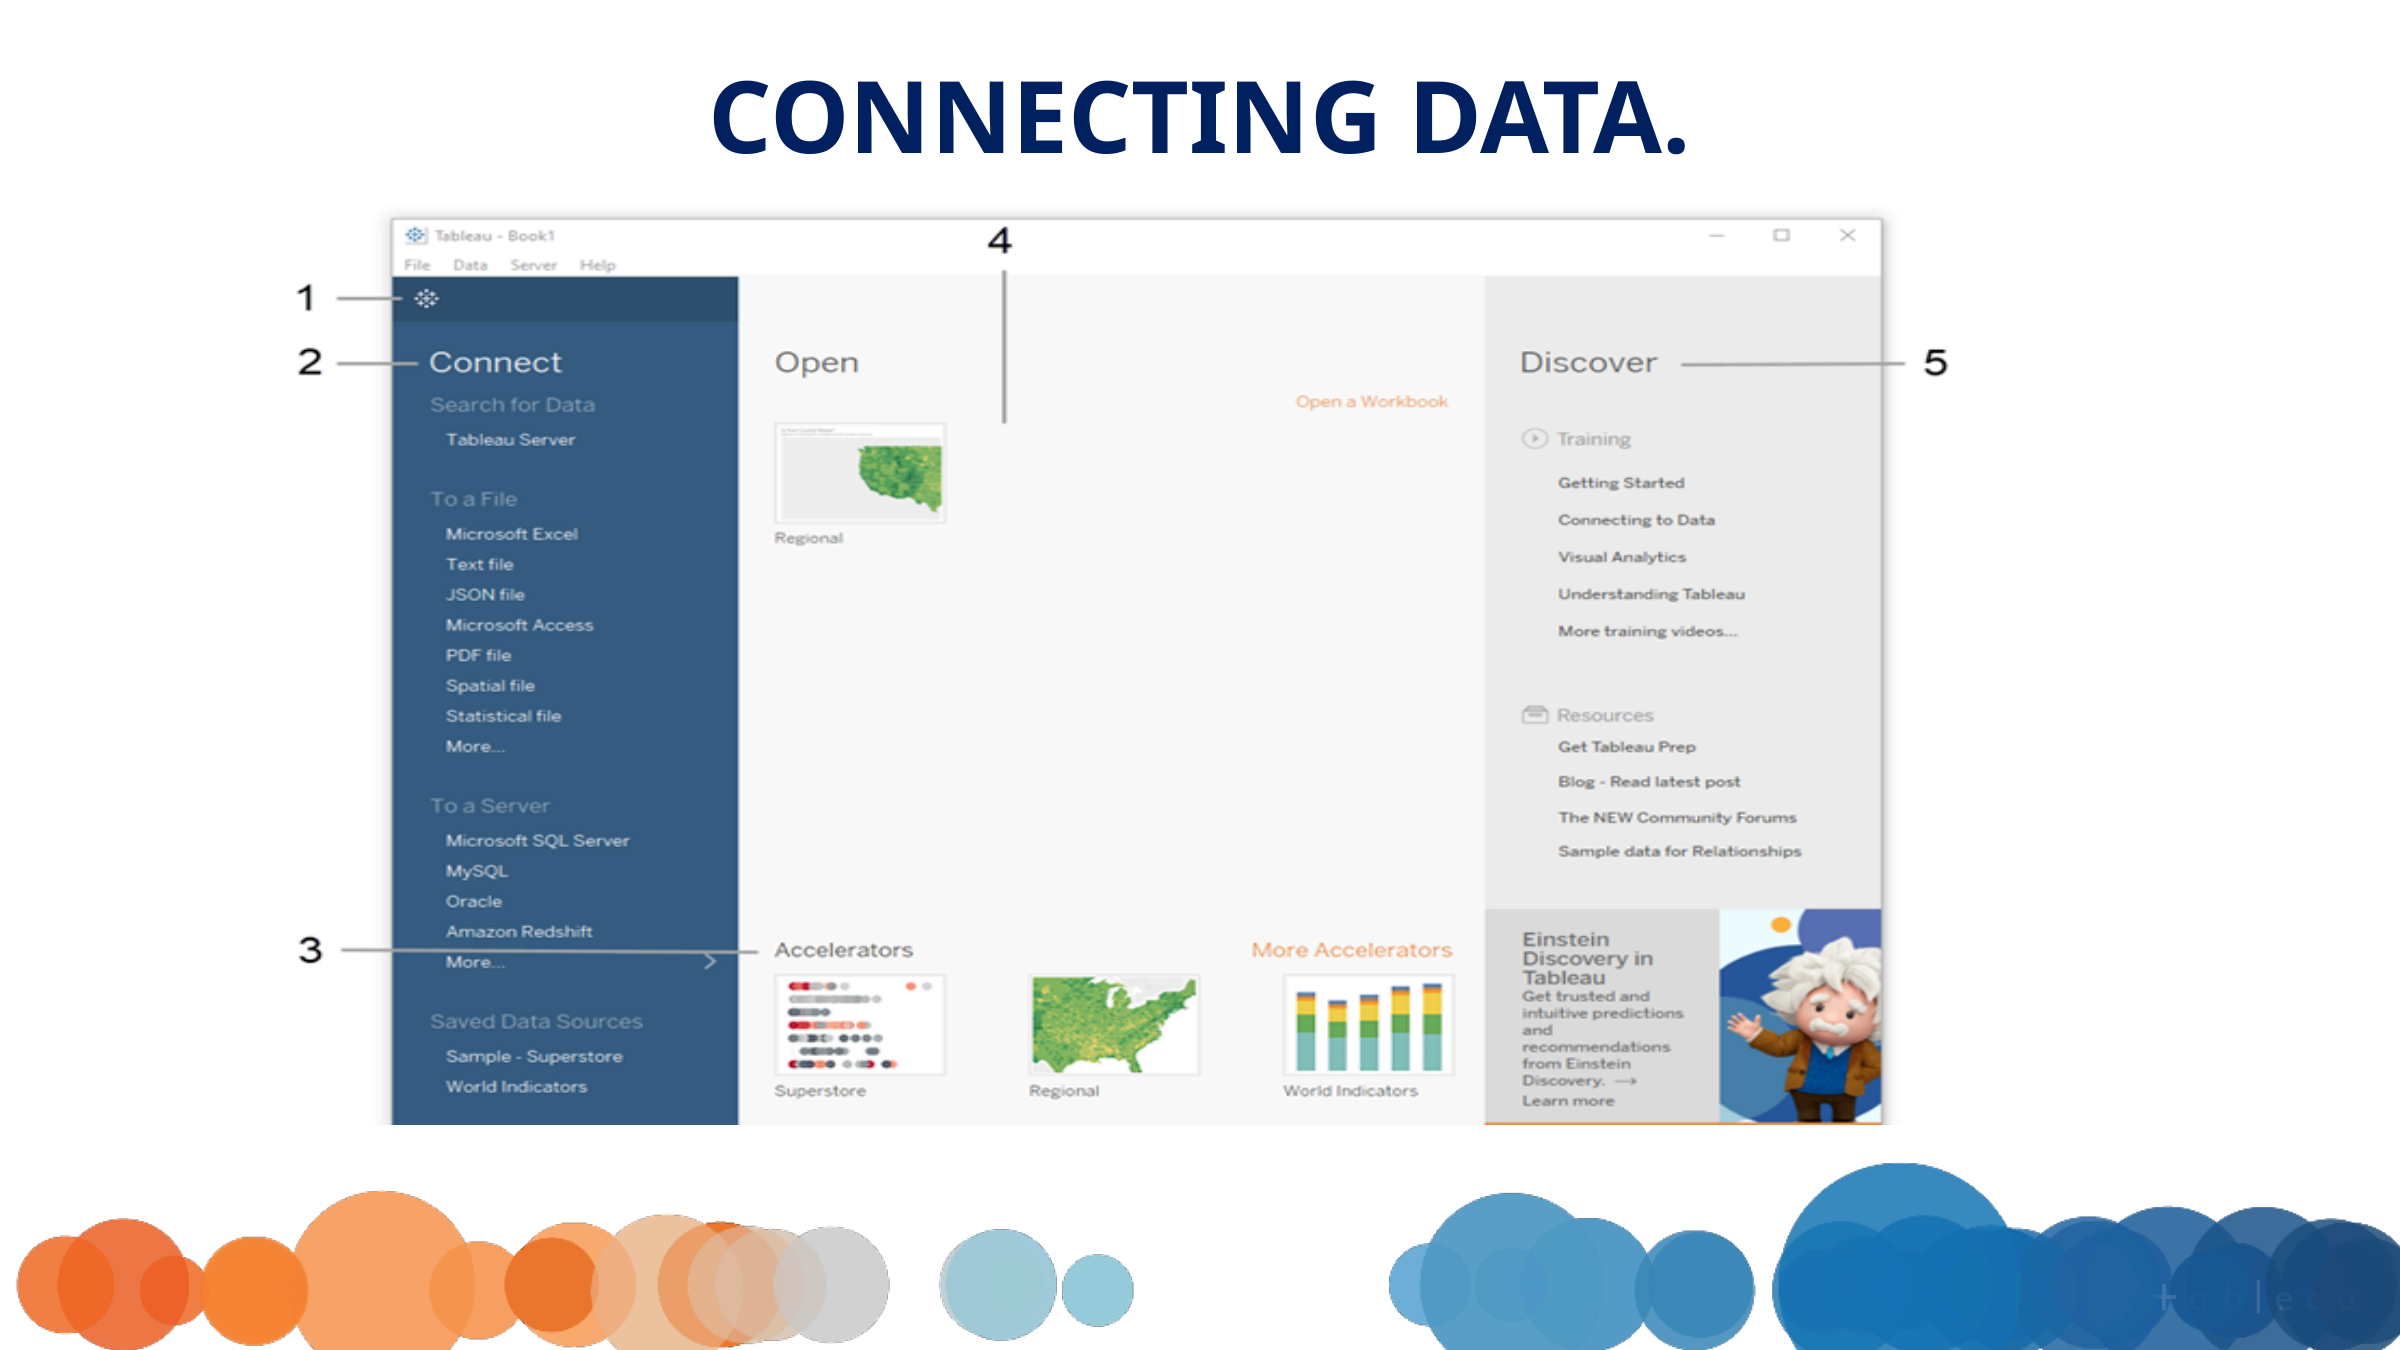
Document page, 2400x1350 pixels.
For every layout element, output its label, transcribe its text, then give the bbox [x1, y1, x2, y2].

picture [277, 194, 2007, 1126]
picture [0, 1136, 2400, 1350]
text_box CONNECTING DATA. [134, 46, 2266, 168]
